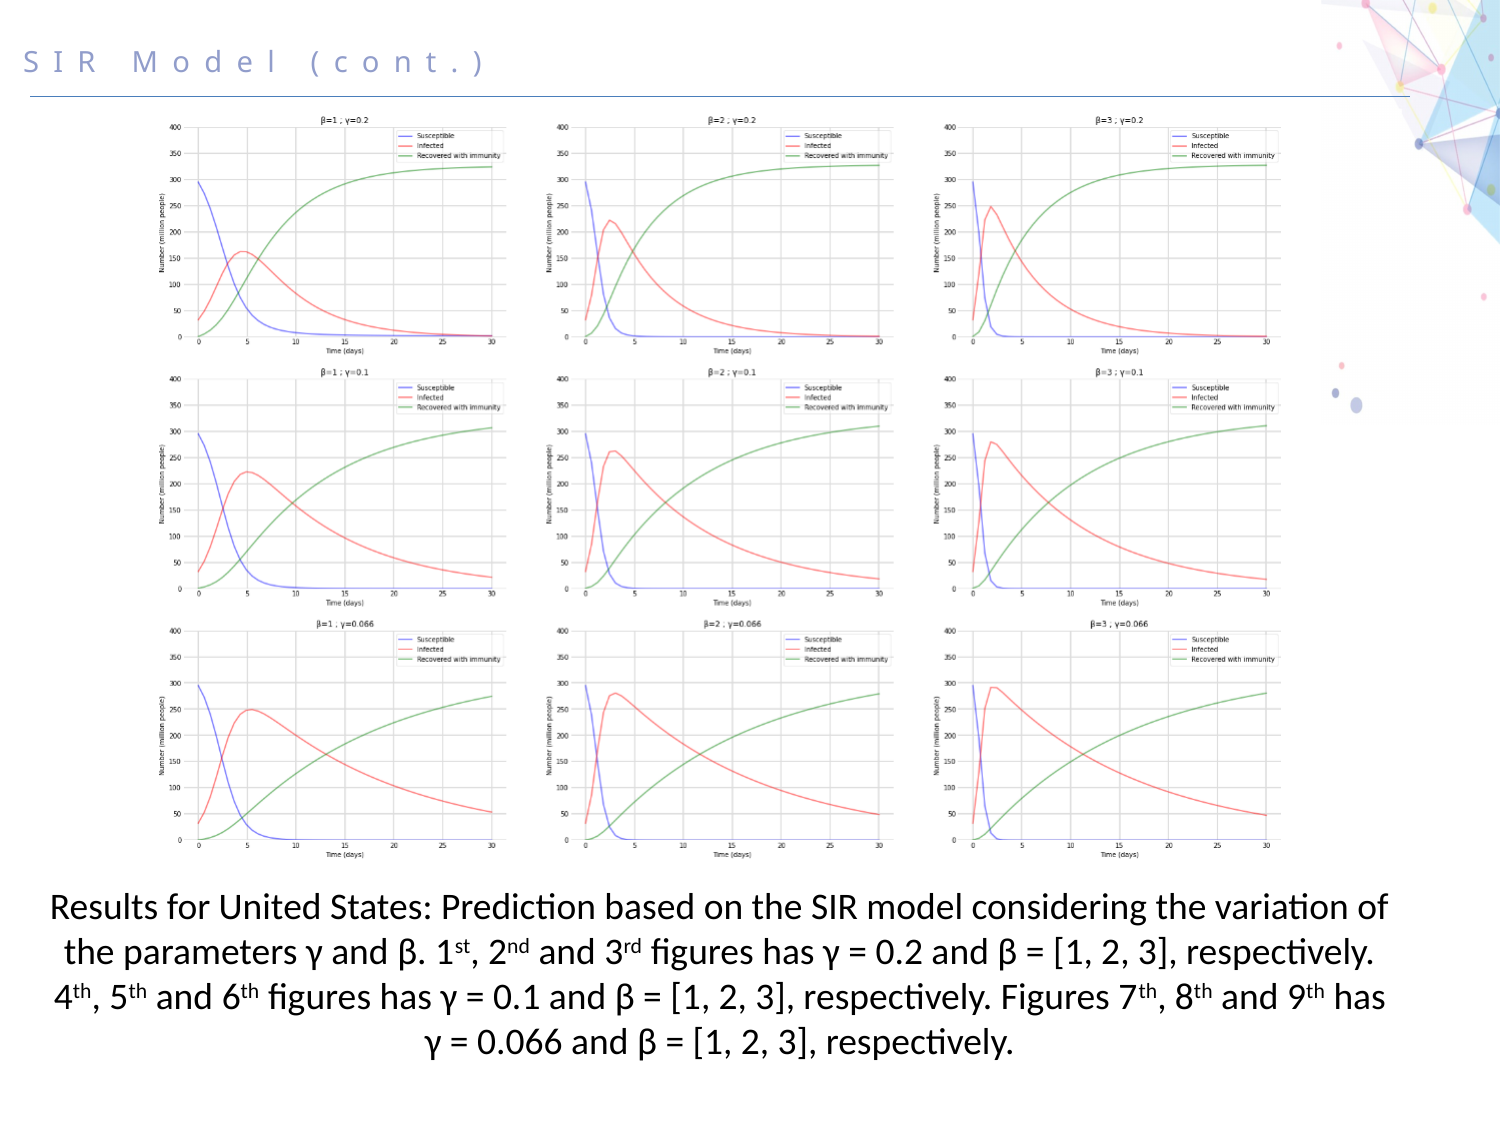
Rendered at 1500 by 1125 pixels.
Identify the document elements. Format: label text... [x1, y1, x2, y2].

picture [155, 0, 1500, 863]
text_box Results for United States: Prediction based on the SIR model considering the variation of the parameters γ and β. 1st, 2nd and 3rd figures has γ = 0.2 and β = [1, 2, 3], respectively. 4th, 5th and 6th figures has γ = 0.1 and β = [1, 2, 3], respectively. Figures 7th, 8th and 9th has γ = 0.066 and β = [1, 2, 3], respectively. [29, 874, 1410, 1070]
text_box SIR Model (cont.) [5, 34, 775, 87]
